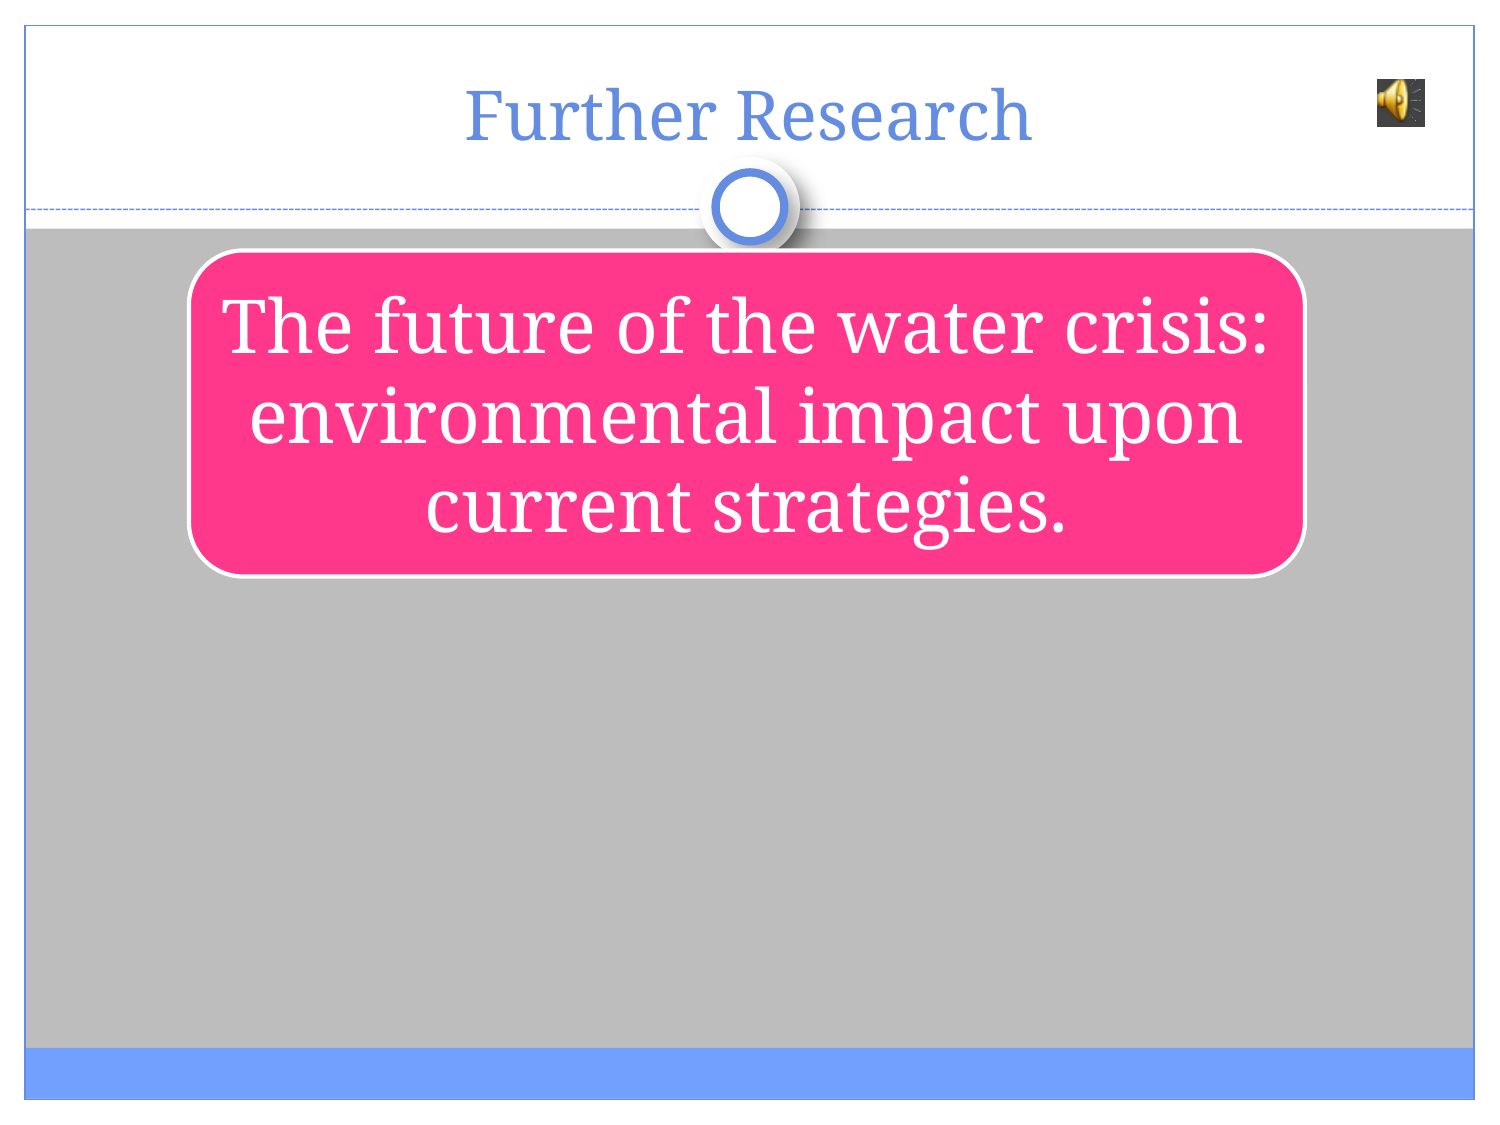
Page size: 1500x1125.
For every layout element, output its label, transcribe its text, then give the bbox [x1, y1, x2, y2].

picture [1375, 77, 1427, 129]
title Further Research [49, 37, 1450, 163]
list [49, 250, 1445, 1001]
